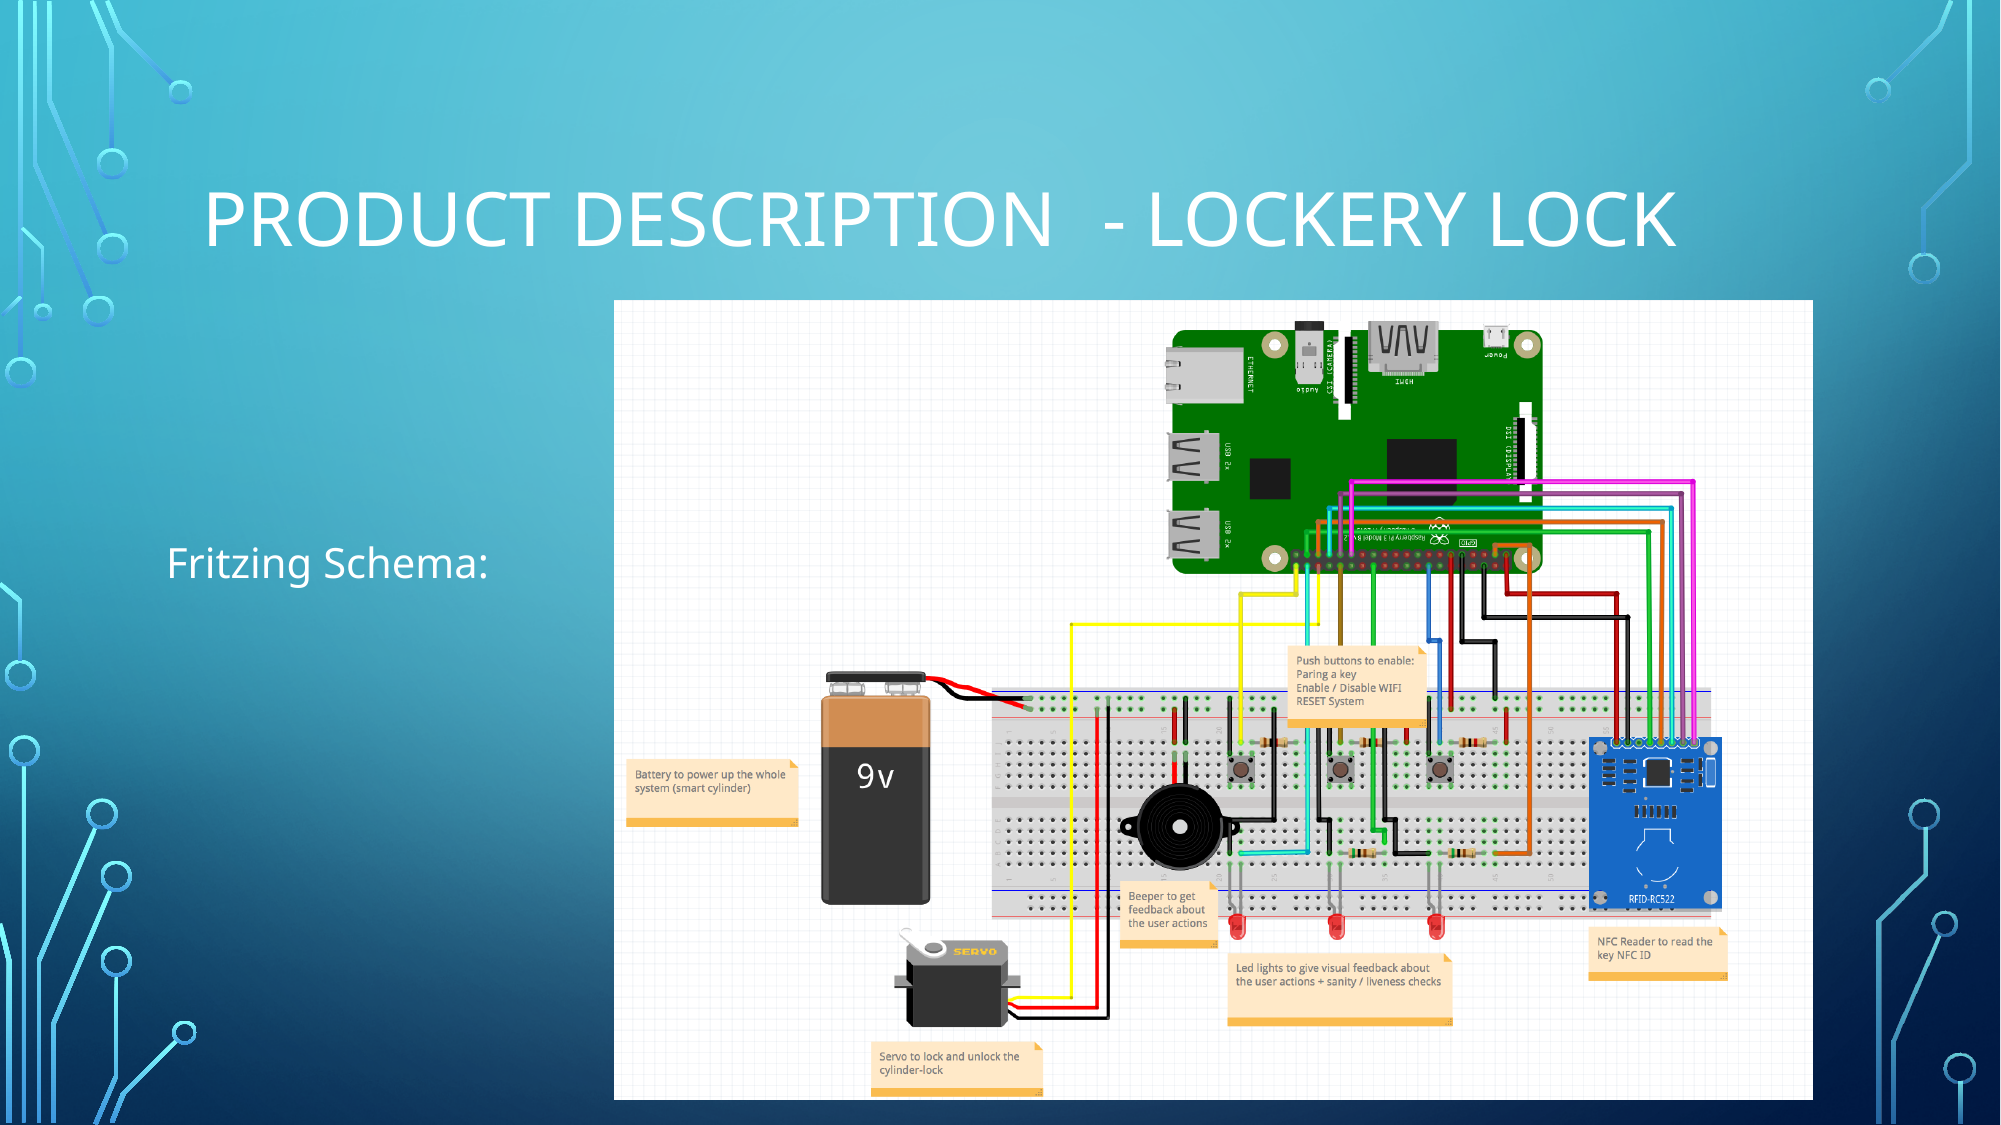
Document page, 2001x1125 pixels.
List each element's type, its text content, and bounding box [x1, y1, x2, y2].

text_box Fritzing Schema: [151, 529, 613, 595]
title Product Description - Lockery lock [187, 101, 1813, 344]
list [613, 300, 1813, 1101]
